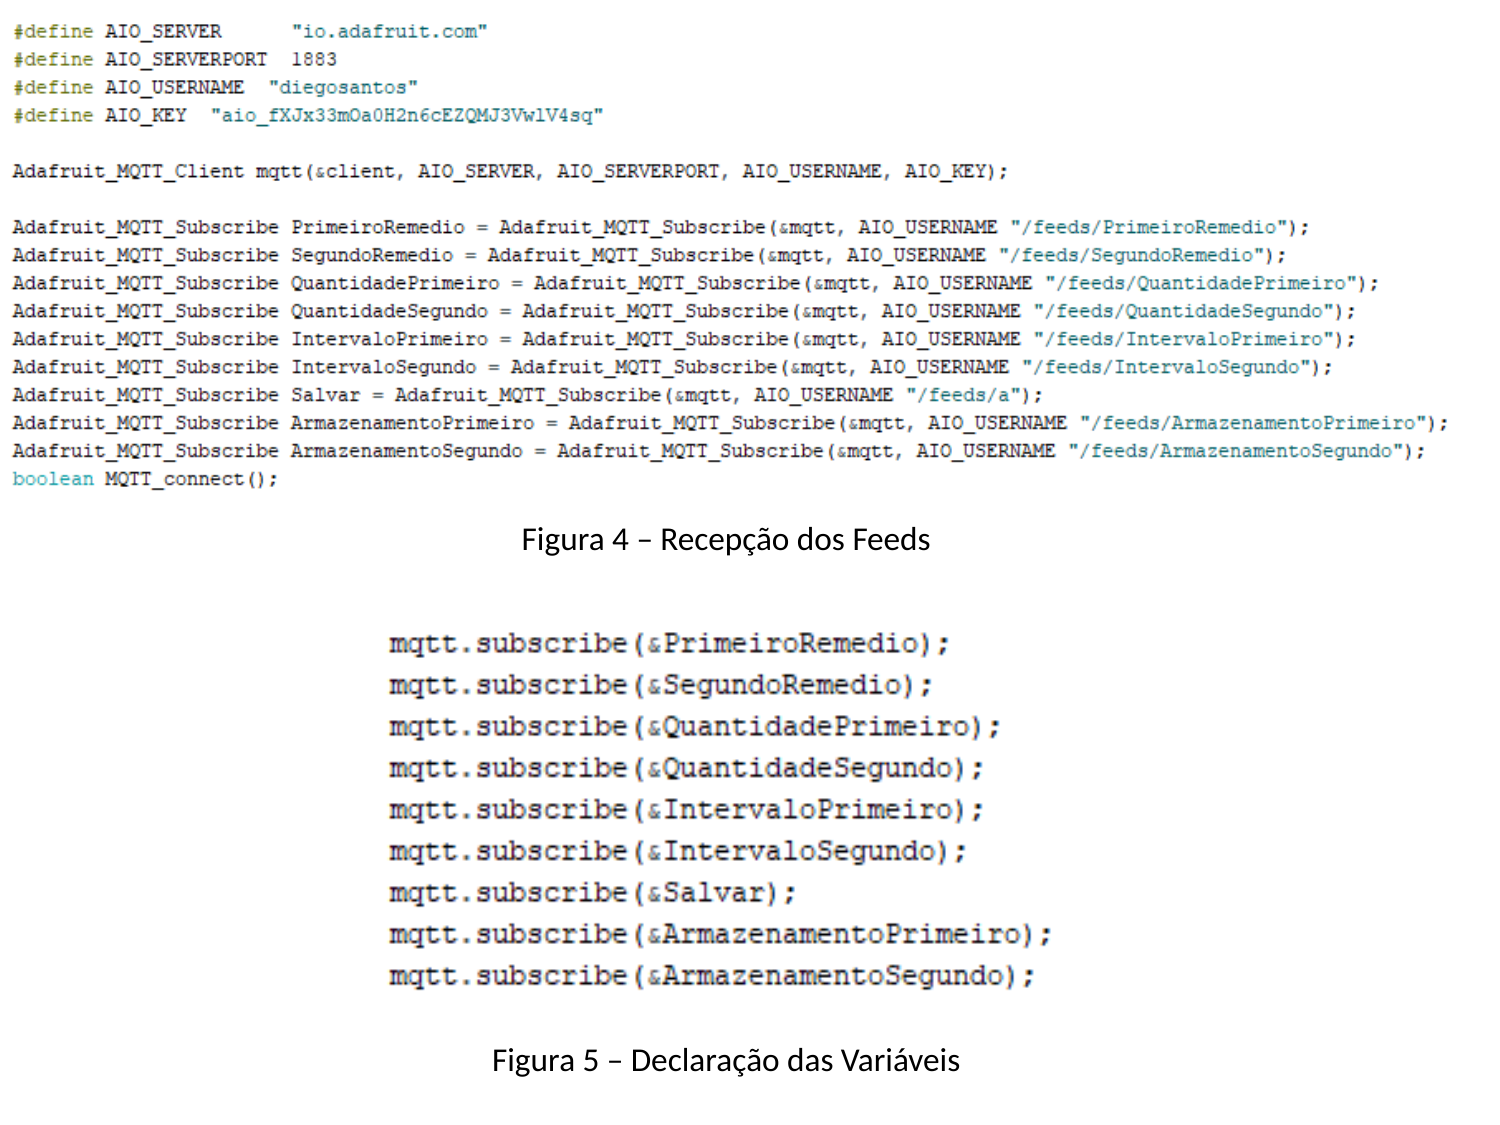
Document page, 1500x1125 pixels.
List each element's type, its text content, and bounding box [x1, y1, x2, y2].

picture [0, 5, 1500, 511]
list Figura 4 – Recepção dos Feeds Figura 5 – Declaração das Variáveis [42, 519, 1393, 1125]
picture [336, 614, 1098, 1022]
